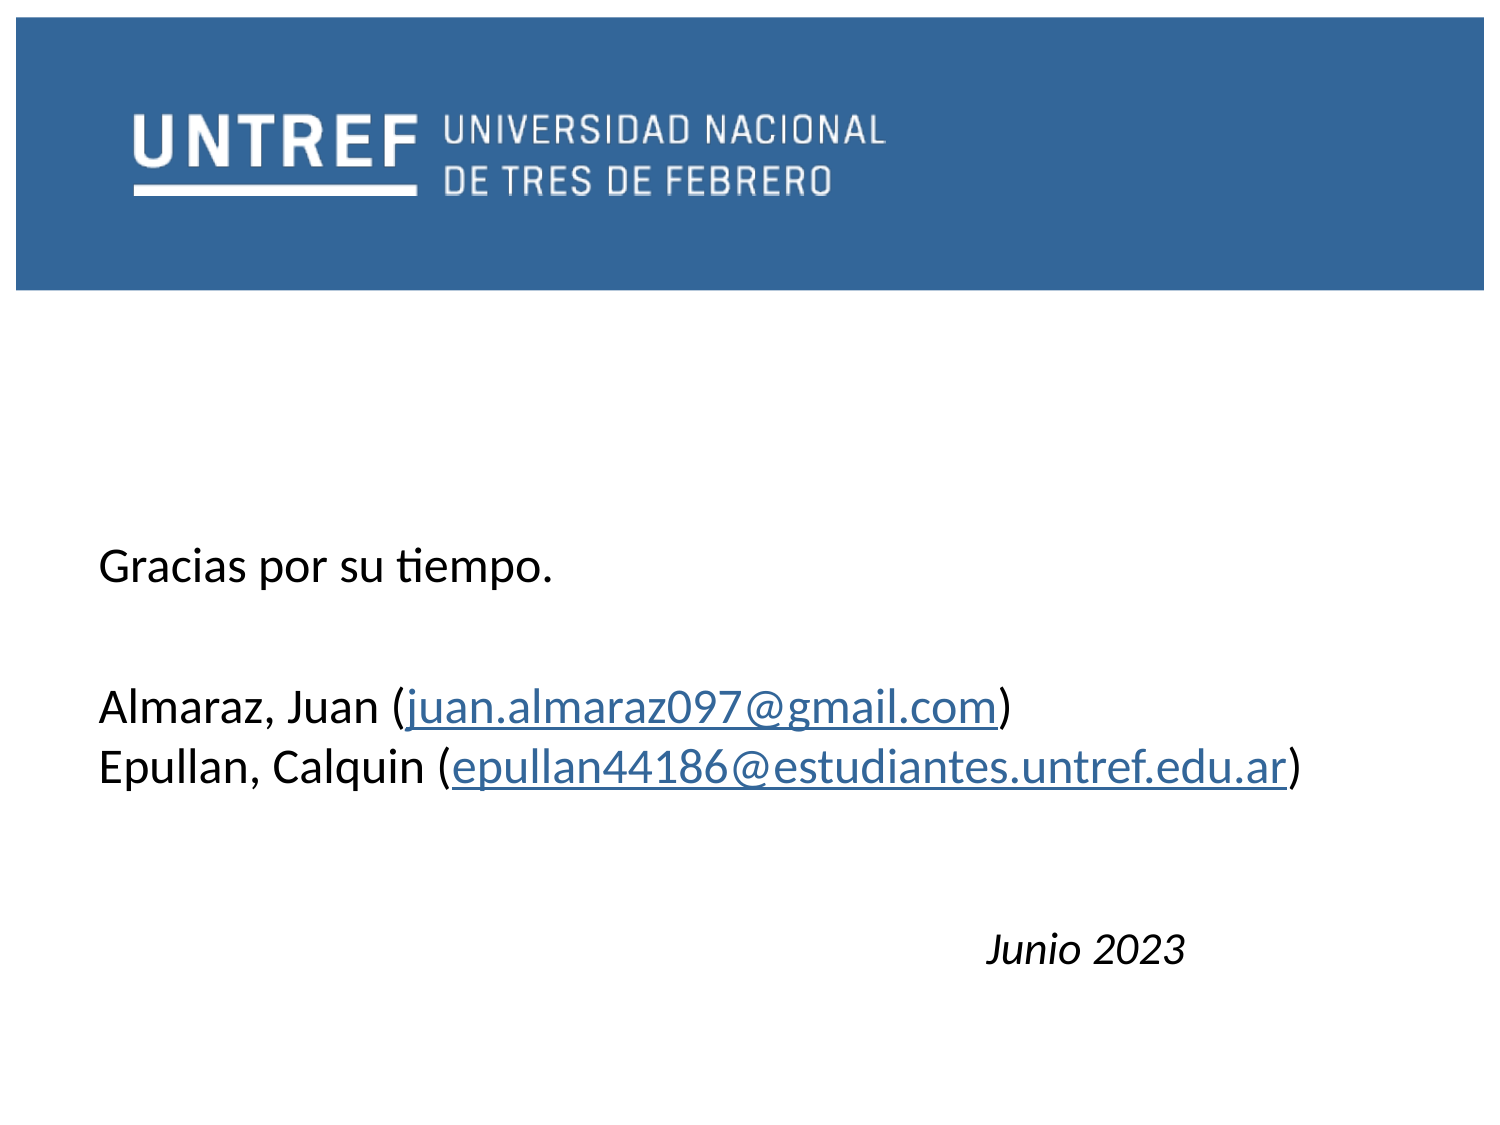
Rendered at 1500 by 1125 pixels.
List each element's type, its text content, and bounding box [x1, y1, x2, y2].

subtitle Almaraz, Juan (juan.almaraz097@gmail.com) Epullan, Calquin (epullan44186@estudiantes.untref.edu.ar) Junio 2023 [83, 666, 1452, 929]
picture [132, 112, 886, 196]
title Gracias por su tiempo. [83, 450, 1339, 666]
